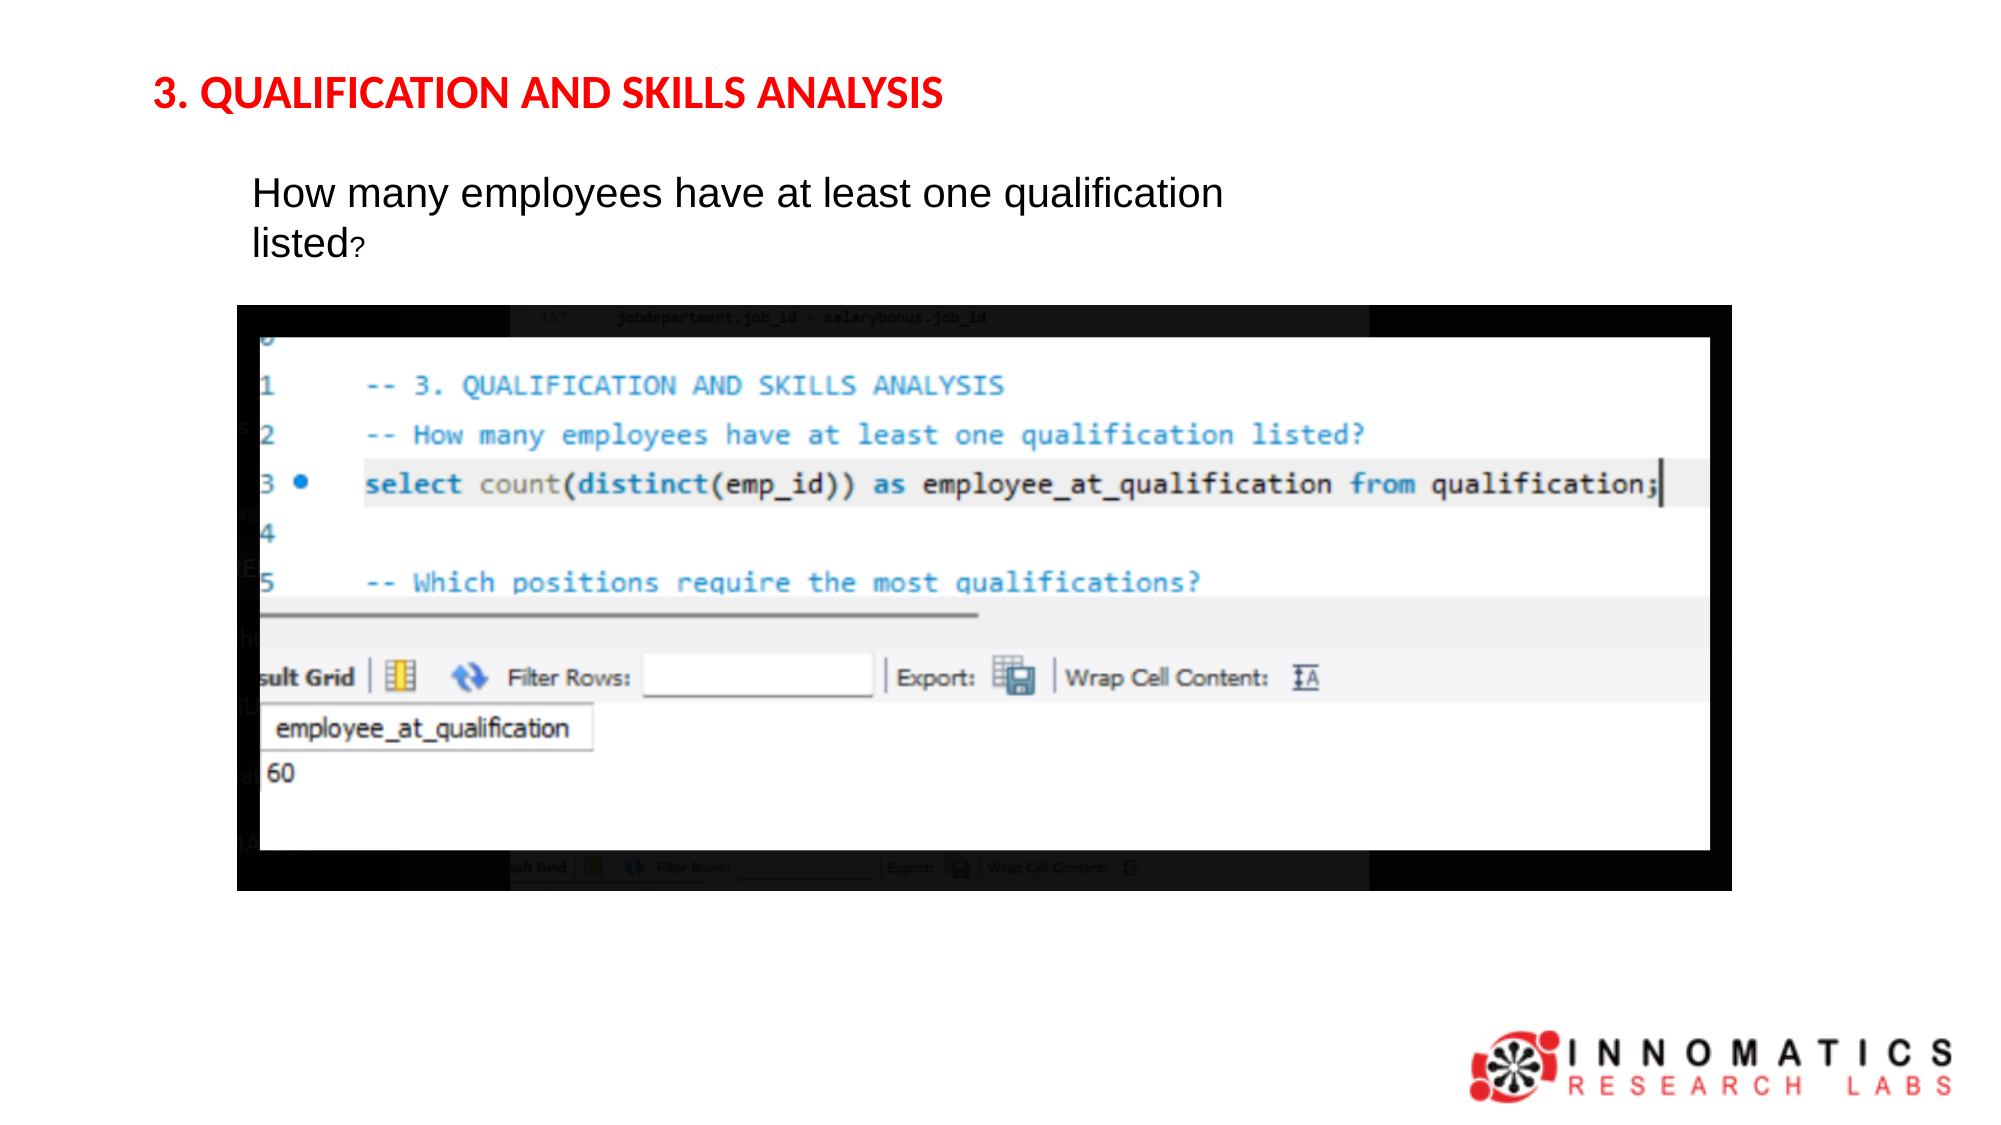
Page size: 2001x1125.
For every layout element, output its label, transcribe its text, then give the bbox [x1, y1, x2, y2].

picture [236, 305, 1733, 892]
picture [1445, 1014, 1975, 1125]
text_box How many employees have at least one qualification listed? [237, 158, 1340, 274]
title 3. QUALIFICATION AND SKILLS ANALYSIS [137, 59, 1572, 184]
